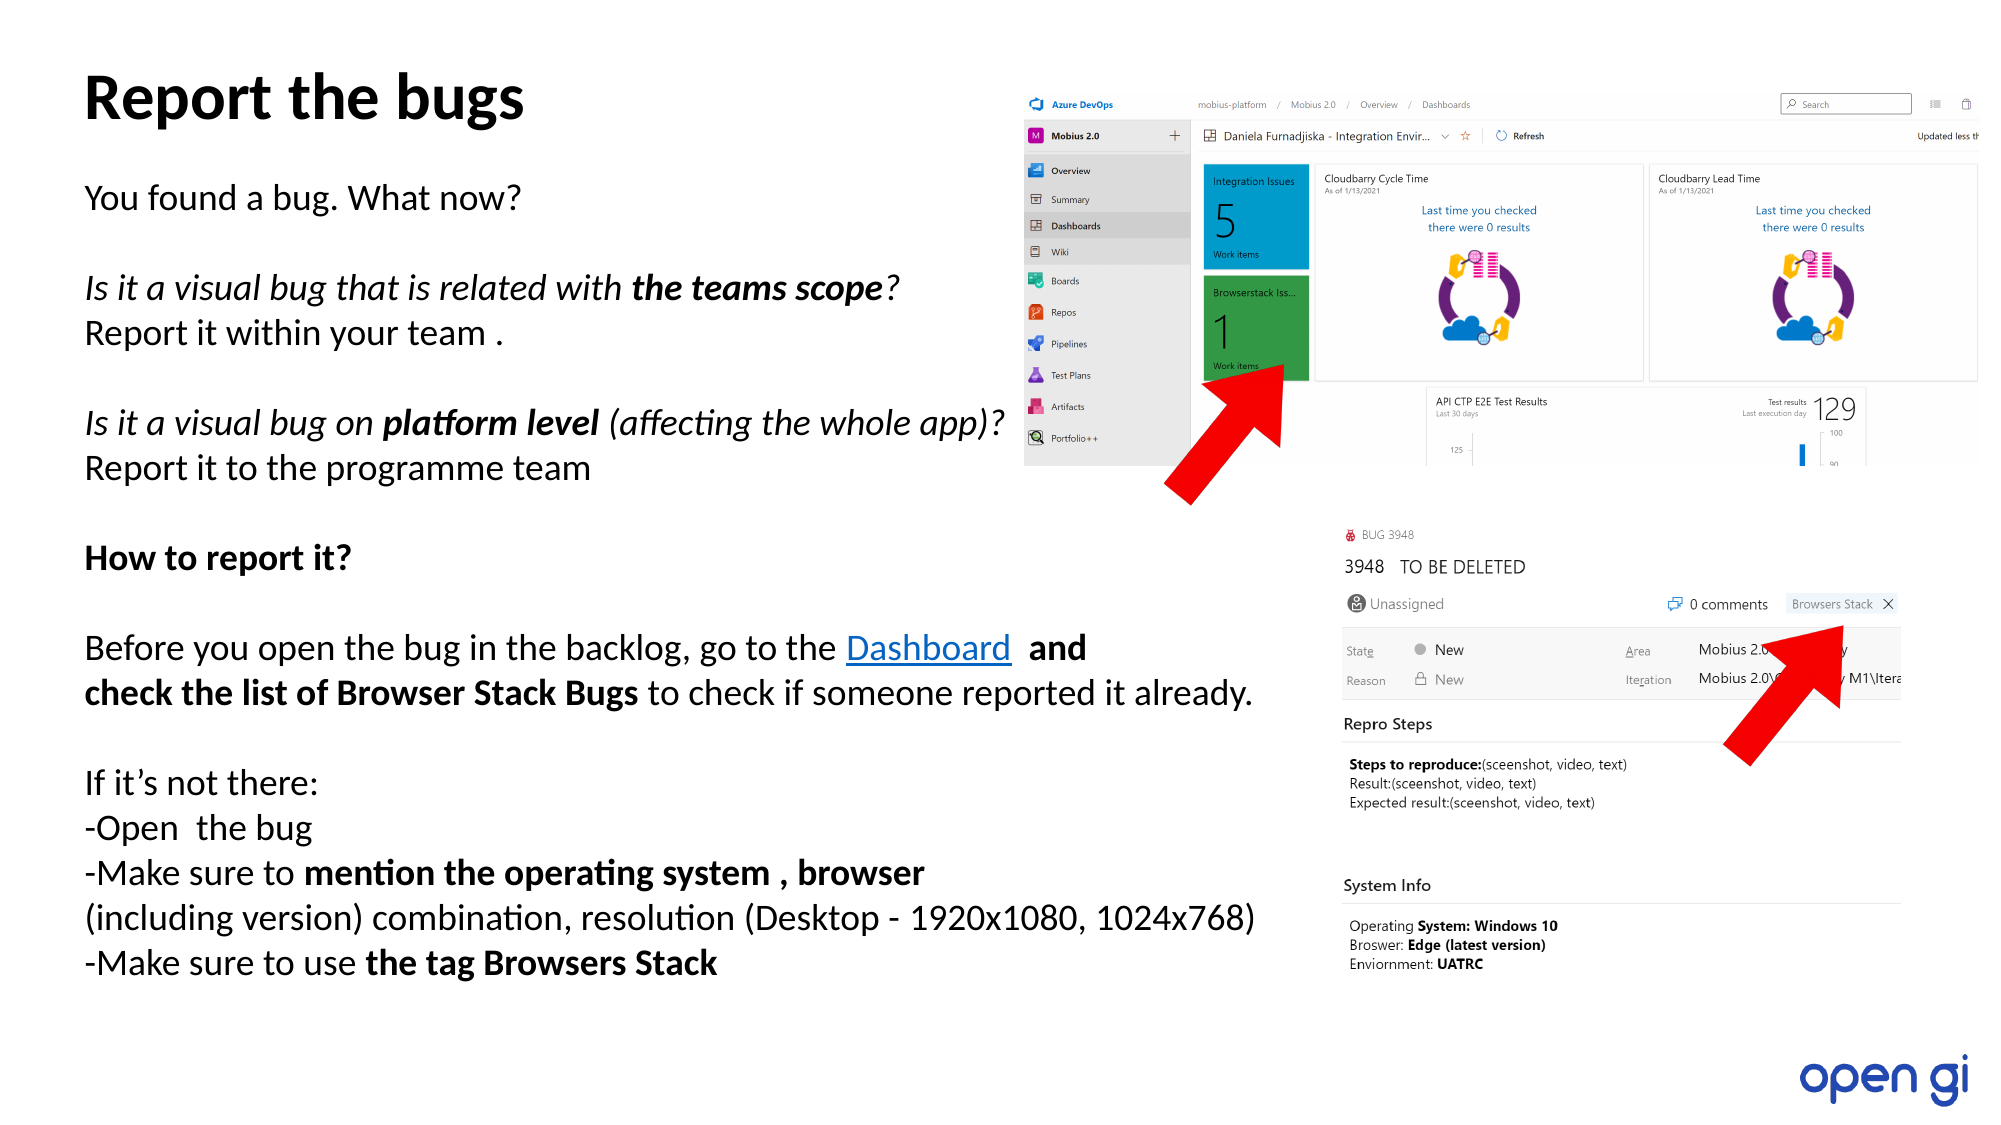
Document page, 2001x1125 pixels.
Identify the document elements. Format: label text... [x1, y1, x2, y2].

text_box You found a bug. What now? Is it a visual bug that is related with the teams scope? Report it within your team . Is it a visual bug on platform level (affecting the whole app)? Report it to the programme team How to report it? Before you open the bug in the backlog, go to the Dashboard and check the list of Browser Stack Bugs to check if someone reported it already. If it’s not there: -Open the bug -Make sure to mention the operating system , browser (including version) combination, resolution (Desktop - 1920x1080, 1024x768) -Make sure to use the tag Browsers Stack [69, 165, 1629, 991]
picture [1024, 93, 1979, 569]
picture [1342, 523, 1930, 1009]
picture [1800, 1054, 1968, 1107]
text_box Report the bugs [69, 44, 1269, 140]
